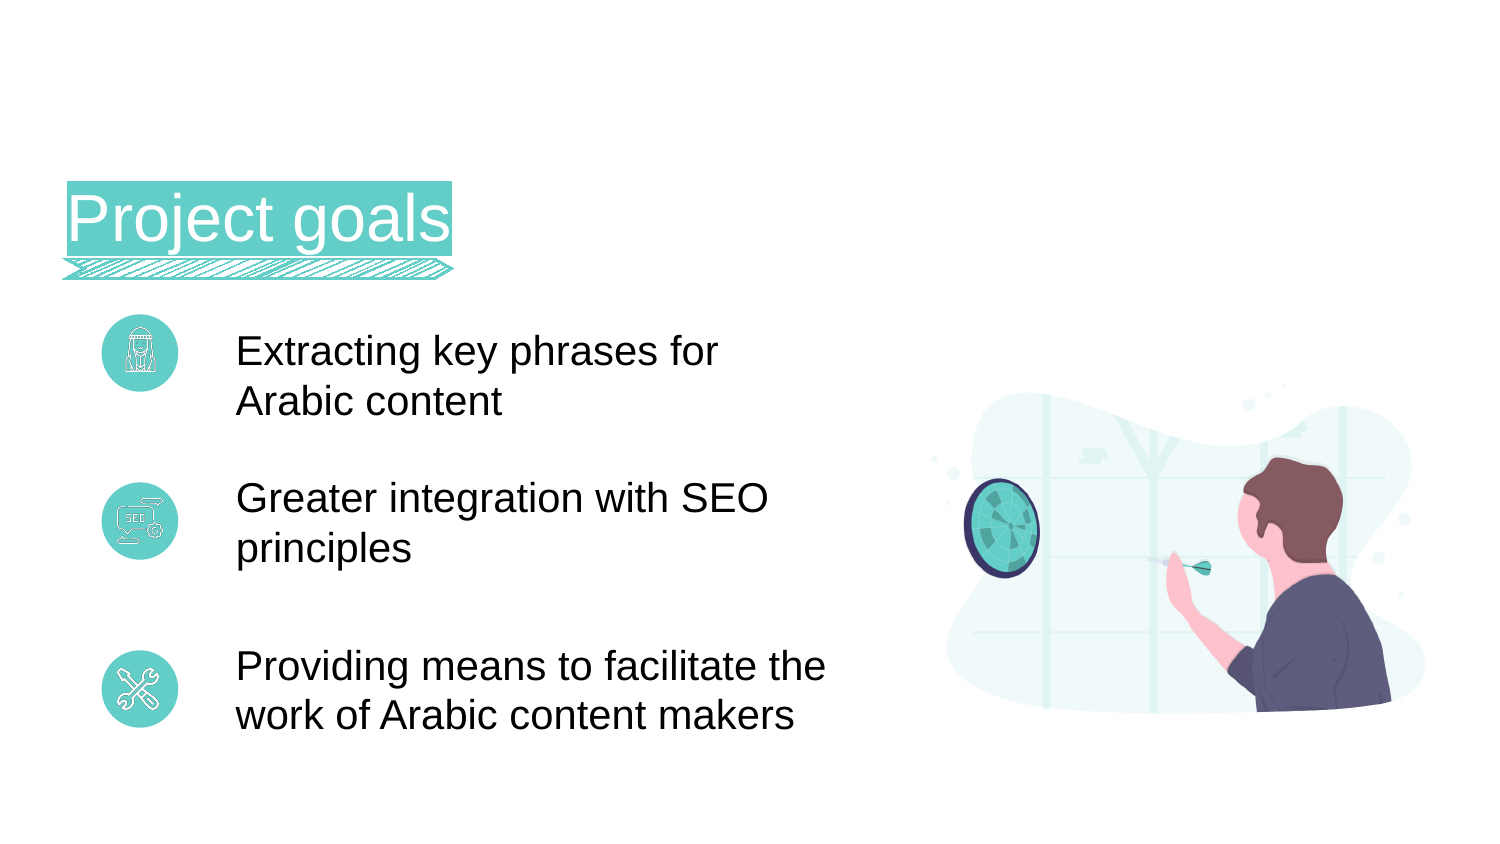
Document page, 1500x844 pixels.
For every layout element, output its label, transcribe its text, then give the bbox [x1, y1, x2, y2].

text_box [121, 552, 159, 558]
text_box [62, 258, 454, 280]
text_box [103, 484, 176, 548]
picture [117, 498, 163, 544]
text_box Extracting key phrases for Arabic content [220, 316, 750, 432]
text_box [103, 652, 176, 726]
text_box Providing means to facilitate the work of Arabic content makers [220, 630, 869, 746]
text_box [103, 316, 176, 390]
text_box Greater integration with SEO principles [220, 462, 814, 578]
picture [874, 345, 1482, 751]
picture [117, 326, 163, 372]
picture [117, 668, 159, 710]
text_box Project goals [51, 167, 467, 263]
